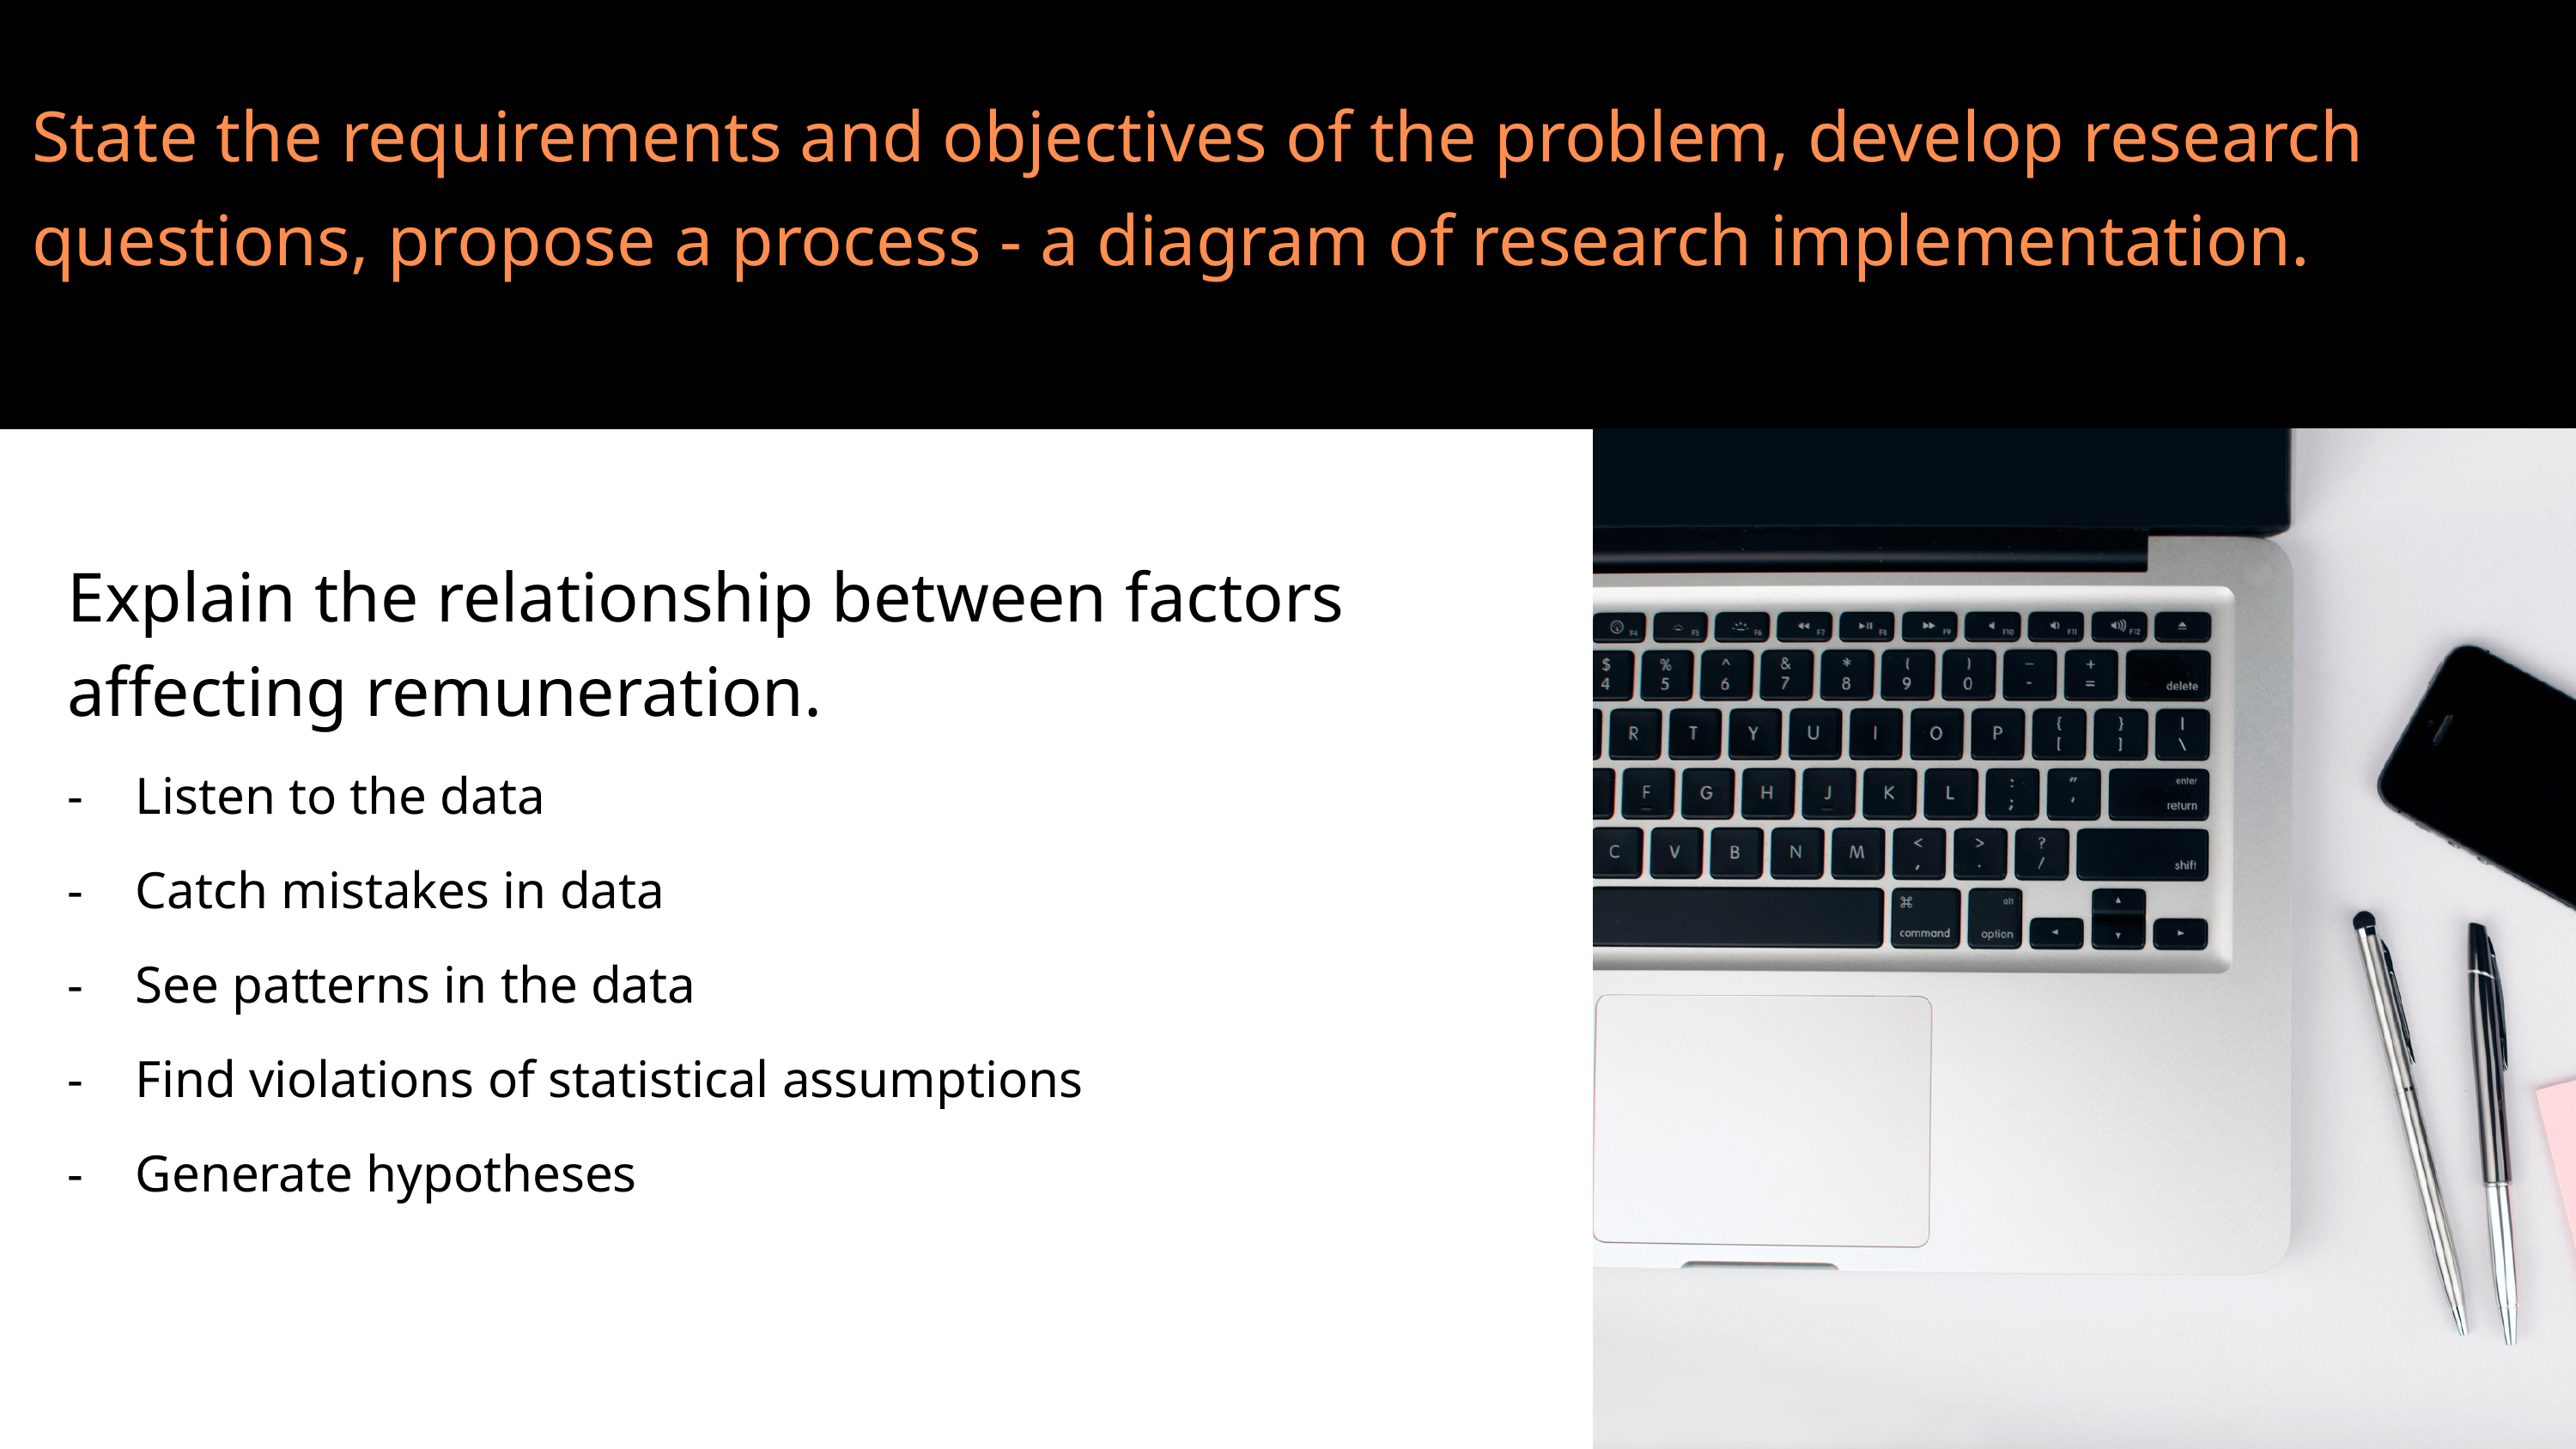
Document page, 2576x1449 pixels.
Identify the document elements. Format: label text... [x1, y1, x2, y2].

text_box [0, 0, 2576, 429]
picture [1592, 428, 2576, 1449]
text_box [31, 0, 2544, 376]
text_box Explain the relationship between factors affecting remuneration. - Listen to the data - Catch mistakes in data - See patterns in the data - Find violations of statistical assumptions - Generate hypotheses [67, 541, 1569, 1280]
